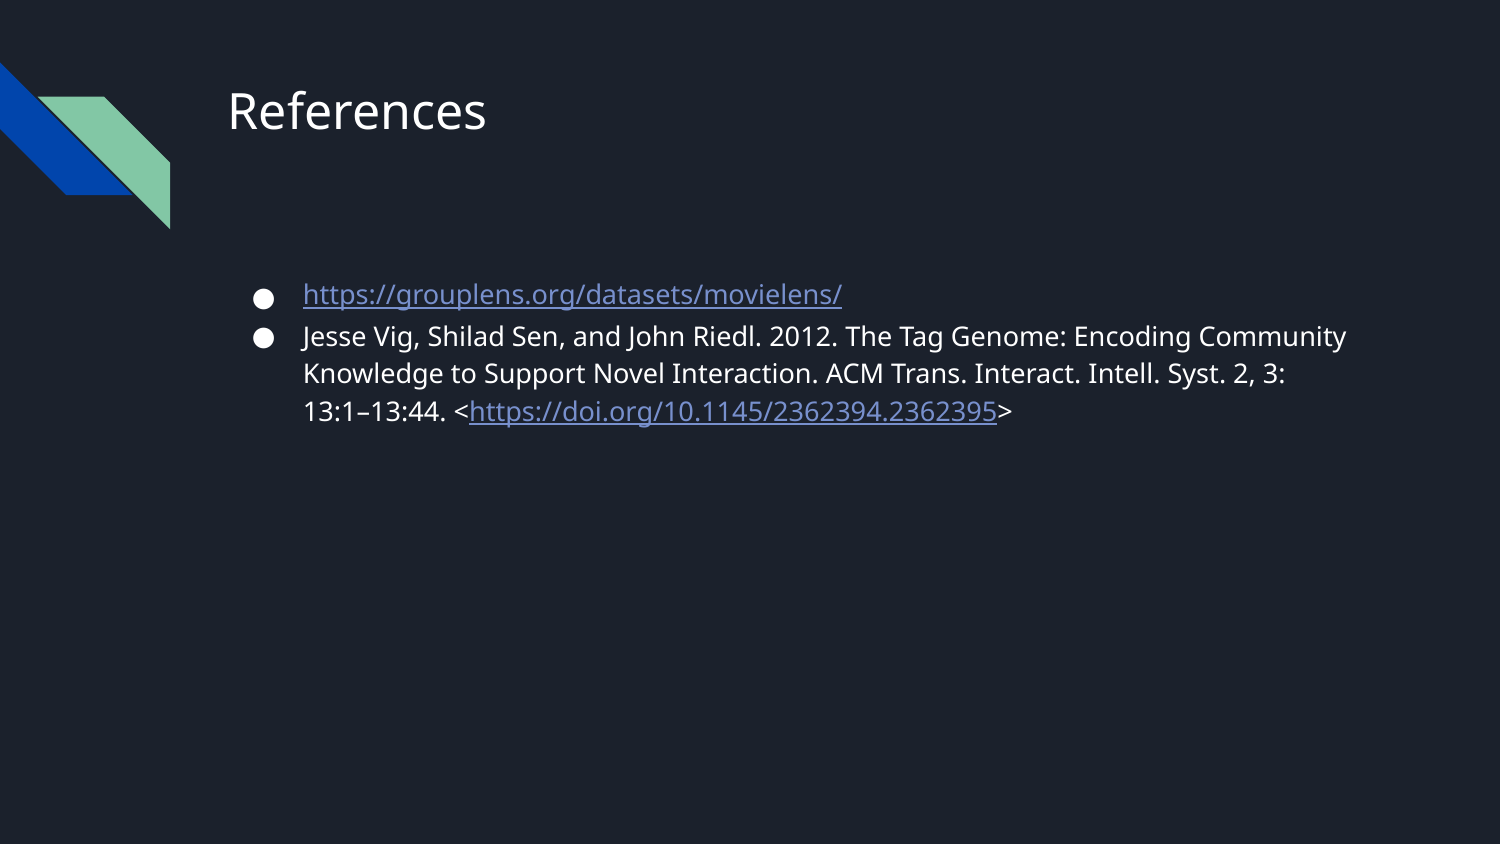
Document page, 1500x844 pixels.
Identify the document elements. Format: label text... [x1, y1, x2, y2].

title References [212, 64, 1368, 215]
list https://grouplens.org/datasets/movielens/ Jesse Vig, Shilad Sen, and John Riedl. 2012. The Tag Genome: Encoding Community Knowledge to Support Novel Interaction. ACM Trans. Interact. Intell. Syst. 2, 3: 13:1–13:44. <https://doi.org/10.1145/2362394.2362395> [212, 257, 1368, 735]
